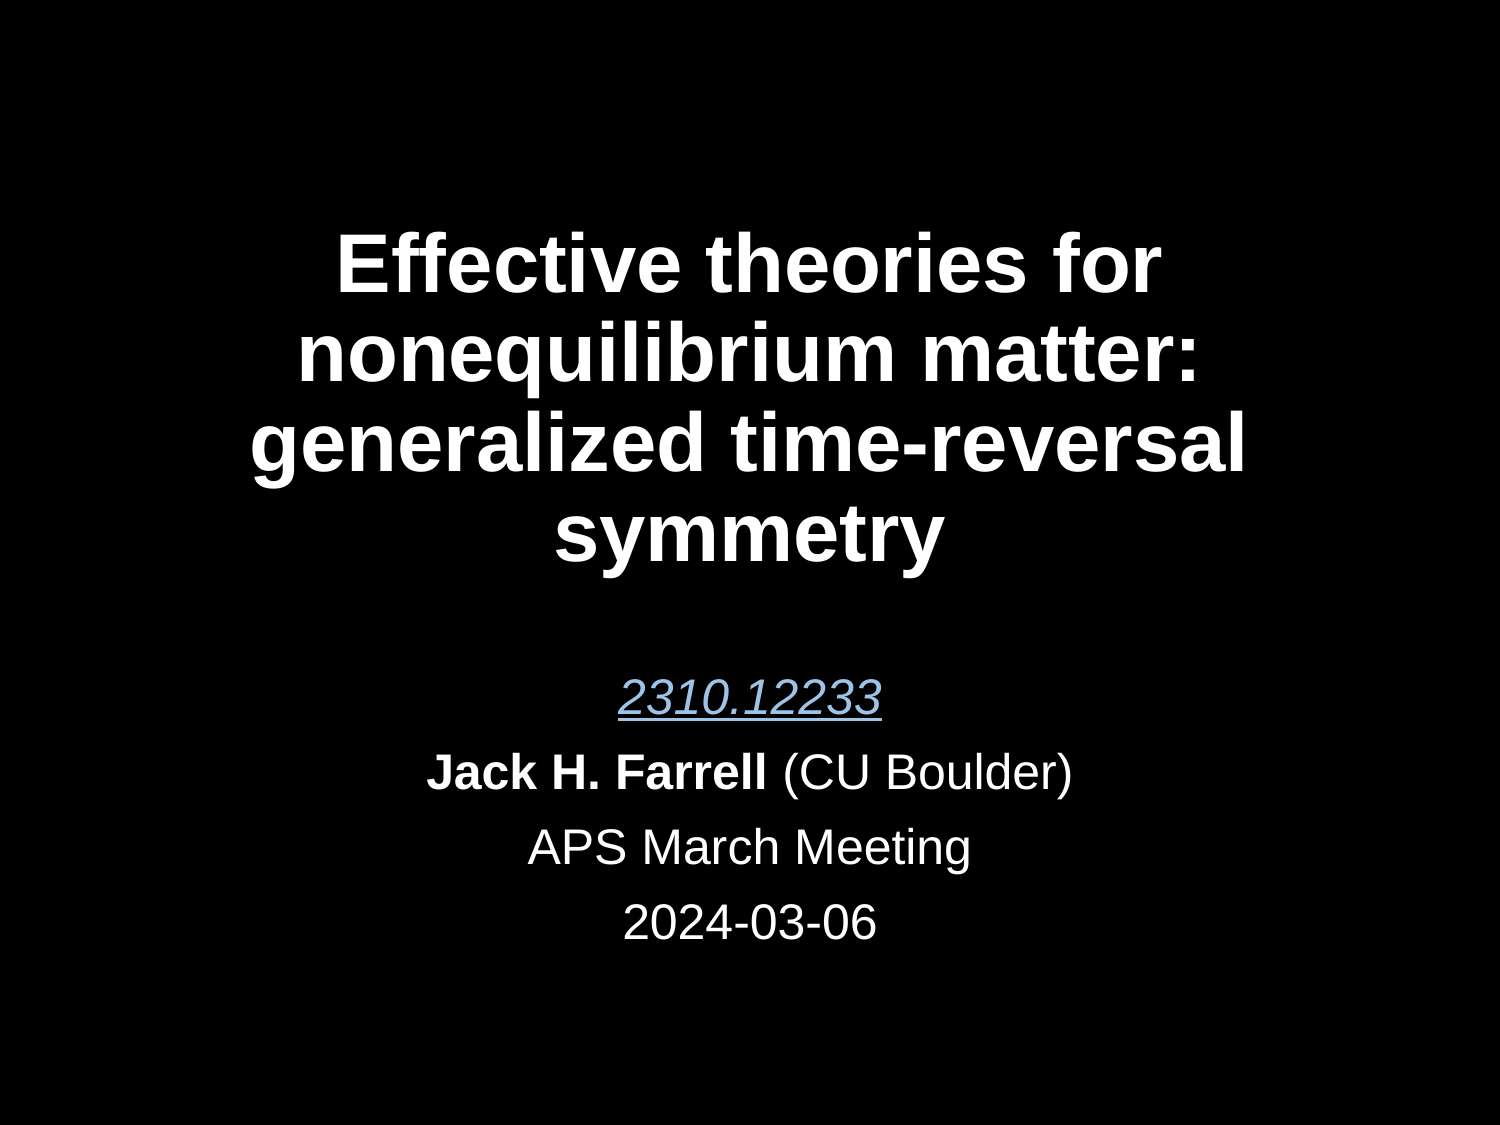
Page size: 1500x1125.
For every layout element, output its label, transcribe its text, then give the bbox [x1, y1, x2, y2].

subtitle 2310.12233 Jack H. Farrell (CU Boulder) APS March Meeting 2024-03-06 [187, 664, 1313, 977]
title Effective theories for nonequilibrium matter: generalized time-reversal symmetry [112, 101, 1388, 588]
